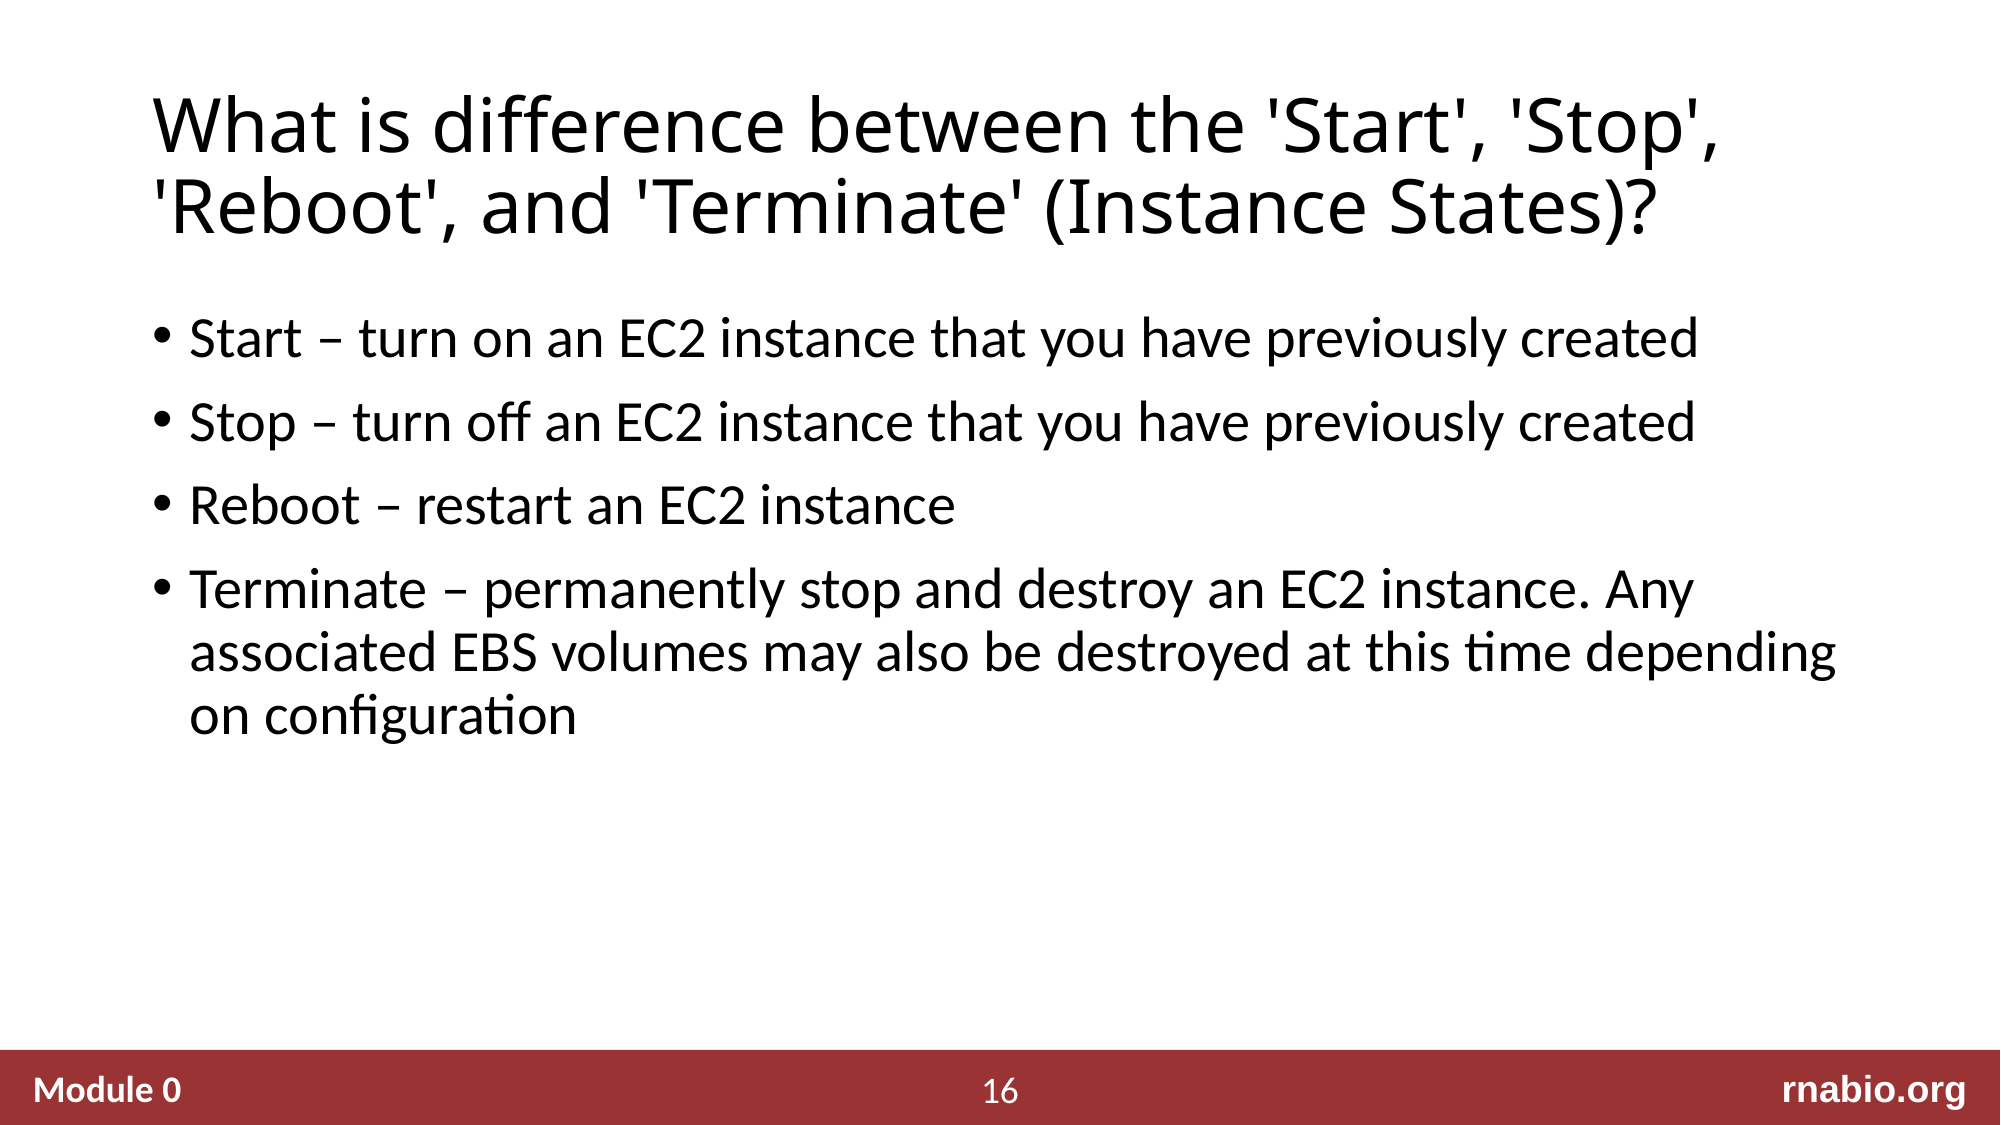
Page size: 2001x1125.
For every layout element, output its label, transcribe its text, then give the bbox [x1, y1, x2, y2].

list Start – turn on an EC2 instance that you have previously created Stop – turn off an EC2 instance that you have previously created Reboot – restart an EC2 instance Terminate – permanently stop and destroy an EC2 instance. Any associated EBS volumes may also be destroyed at this time depending on configuration [137, 299, 1863, 1014]
title What is difference between the 'Start', 'Stop', 'Reboot', and 'Terminate' (Instance States)? [137, 59, 1863, 278]
